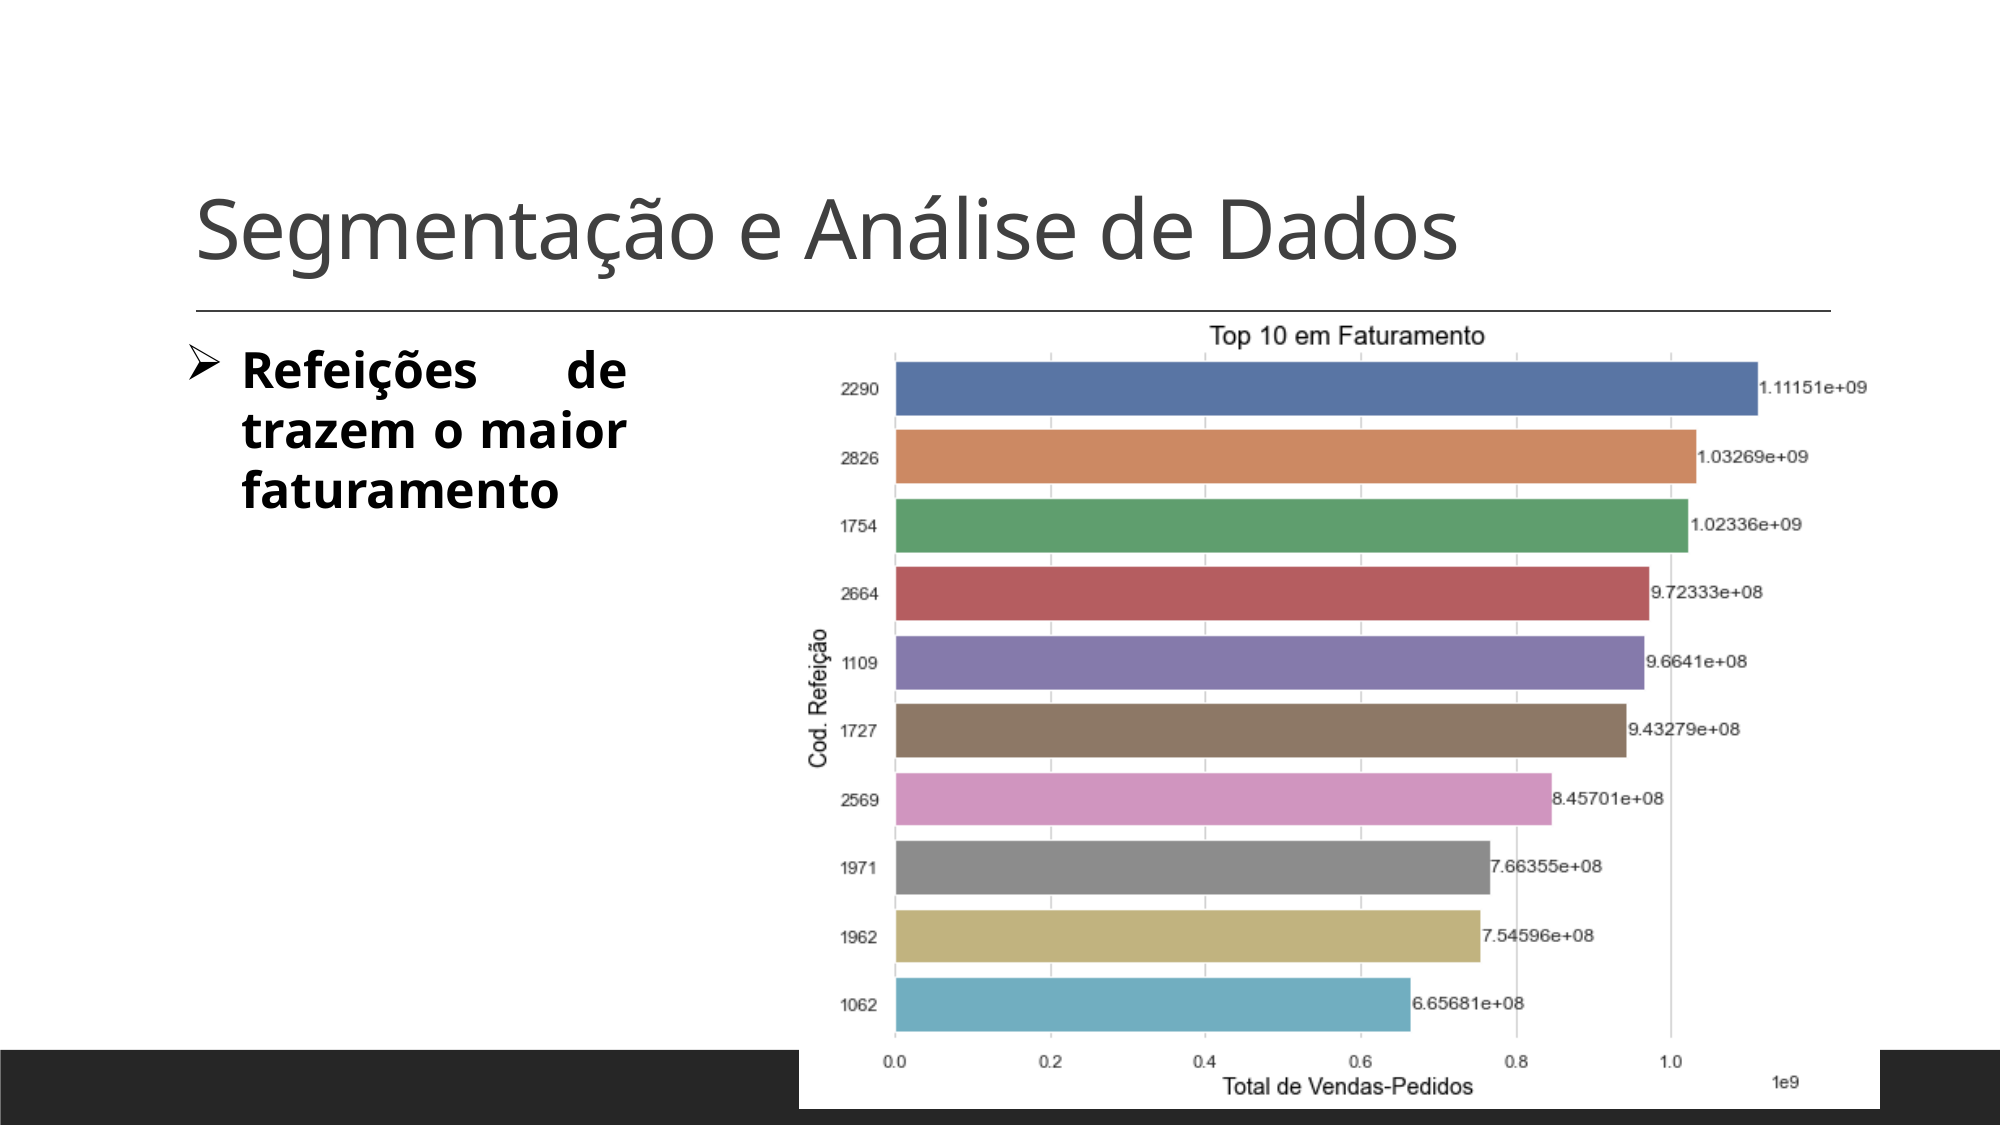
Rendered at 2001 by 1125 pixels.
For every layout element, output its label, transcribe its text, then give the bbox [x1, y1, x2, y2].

text_box Refeições de trazem o maior faturamento [170, 330, 643, 526]
list [180, 345, 795, 963]
picture [798, 315, 1881, 1109]
title Segmentação e Análise de Dados [180, 47, 1830, 285]
